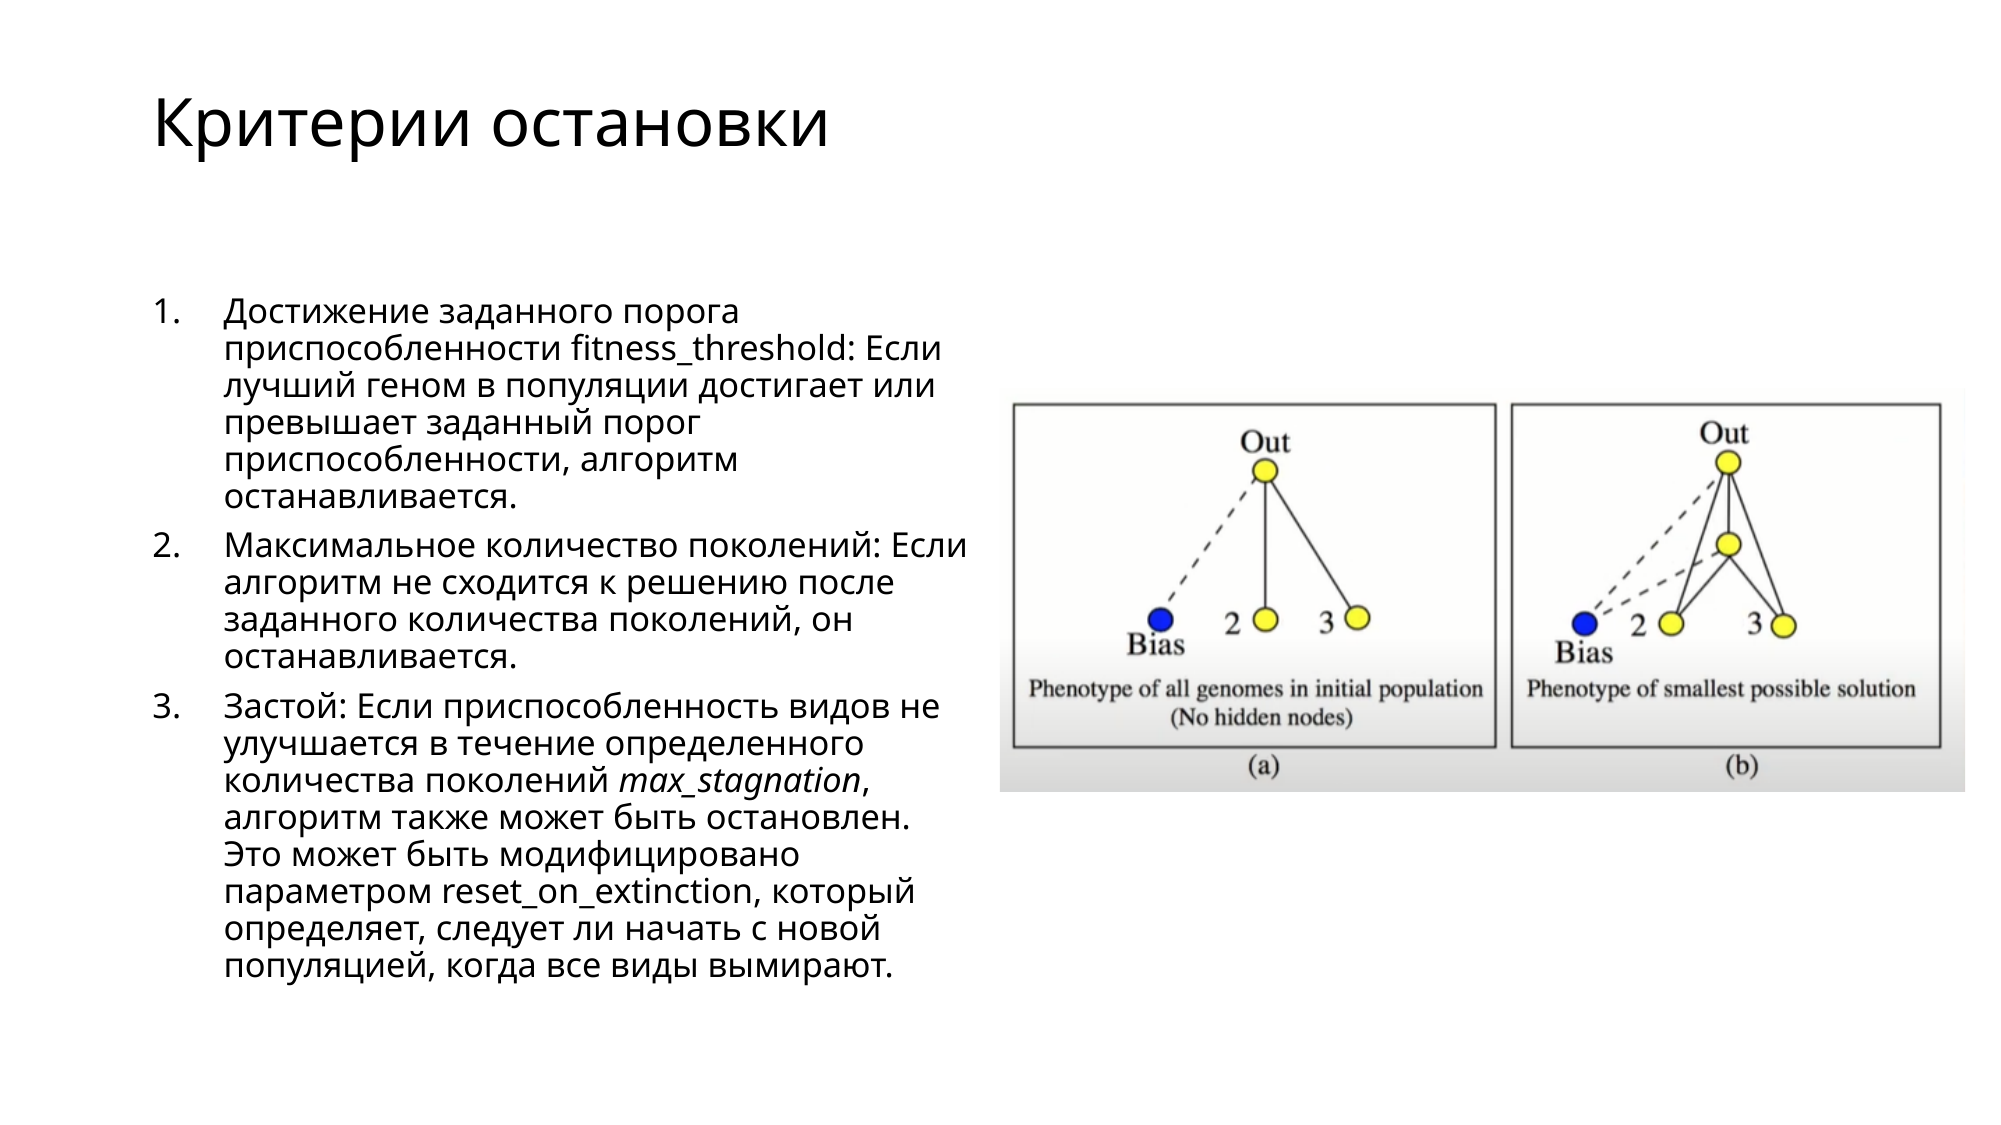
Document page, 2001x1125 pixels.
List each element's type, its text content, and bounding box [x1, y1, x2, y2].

list Достижение заданного порога приспособленности fitness_threshold: Если лучший геном в популяции достигает или превышает заданный порог приспособленности, алгоритм останавливается. Максимальное количество поколений: Если алгоритм не сходится к решению после заданного количества поколений, он останавливается. Застой: Если приспособленность видов не улучшается в течение определенного количества поколений max_stagnation, алгоритм также может быть остановлен. Это может быть модифицировано параметром reset_on_extinction, который определяет, следует ли начать с новой популяцией, когда все виды вымирают. [137, 286, 988, 1014]
title Критерии остановки [137, 59, 1863, 191]
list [999, 388, 1966, 792]
